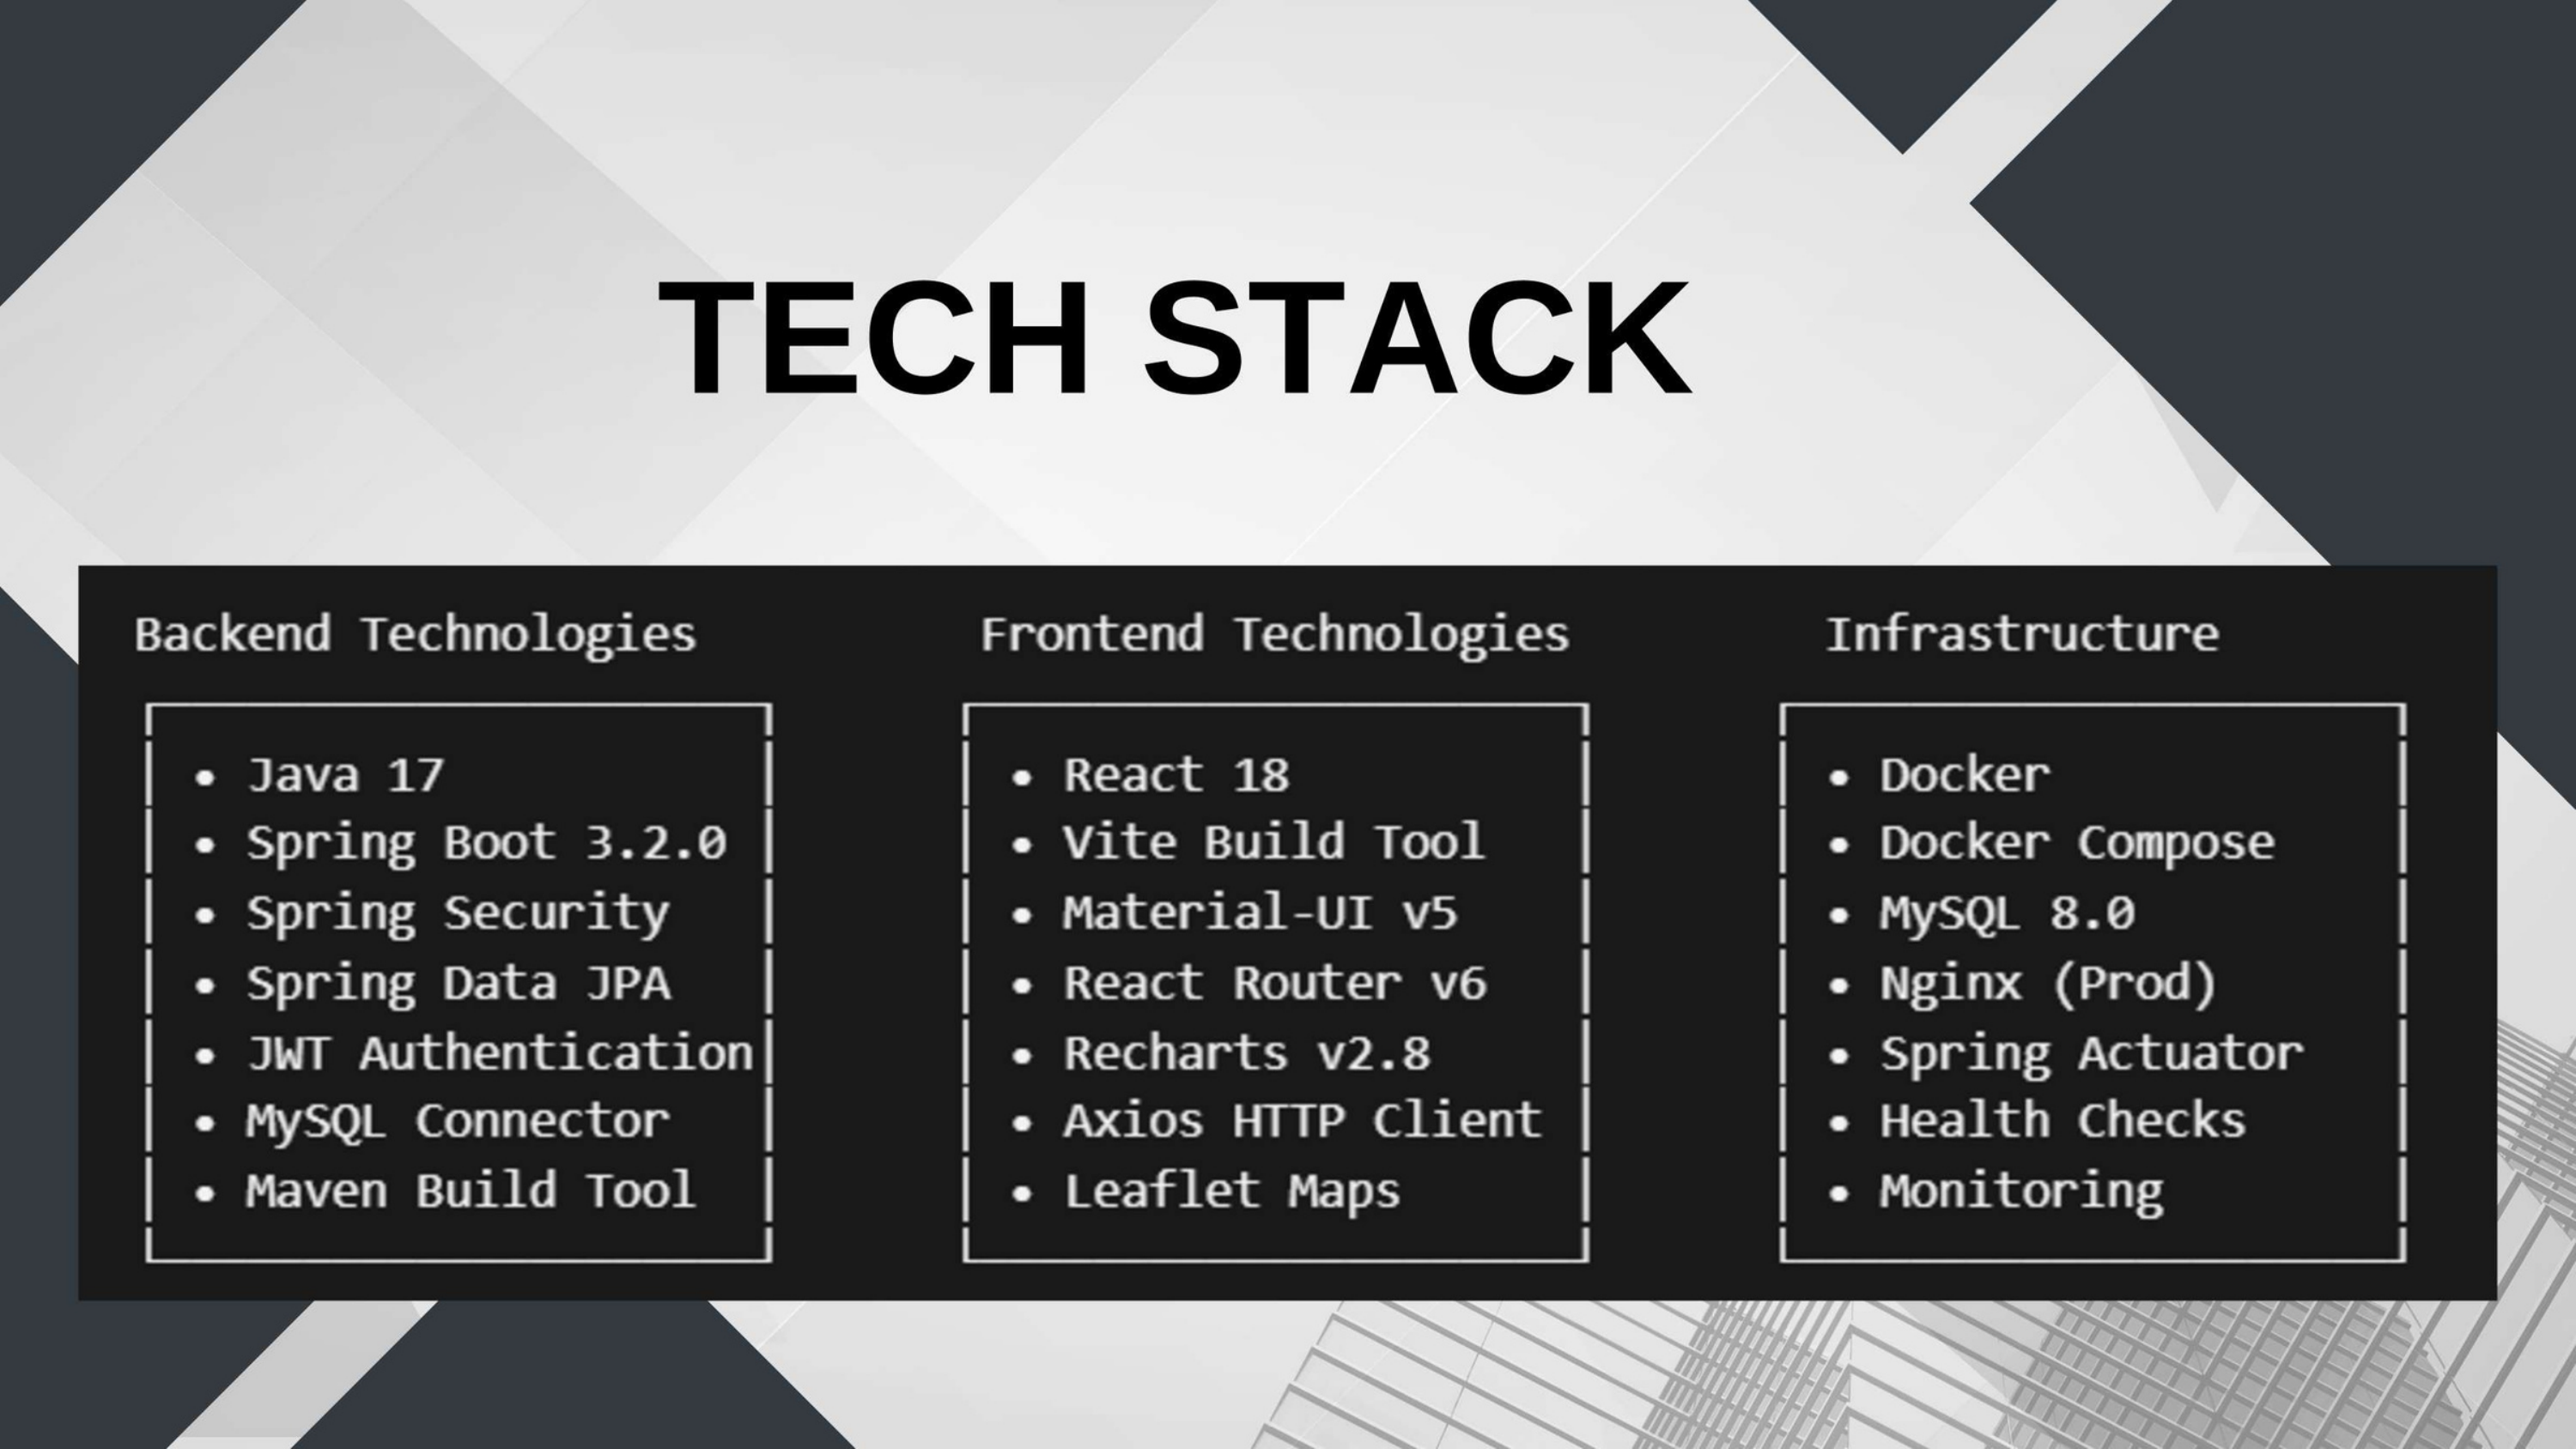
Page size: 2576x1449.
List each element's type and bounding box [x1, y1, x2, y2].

text_box [0, 0, 2576, 1449]
